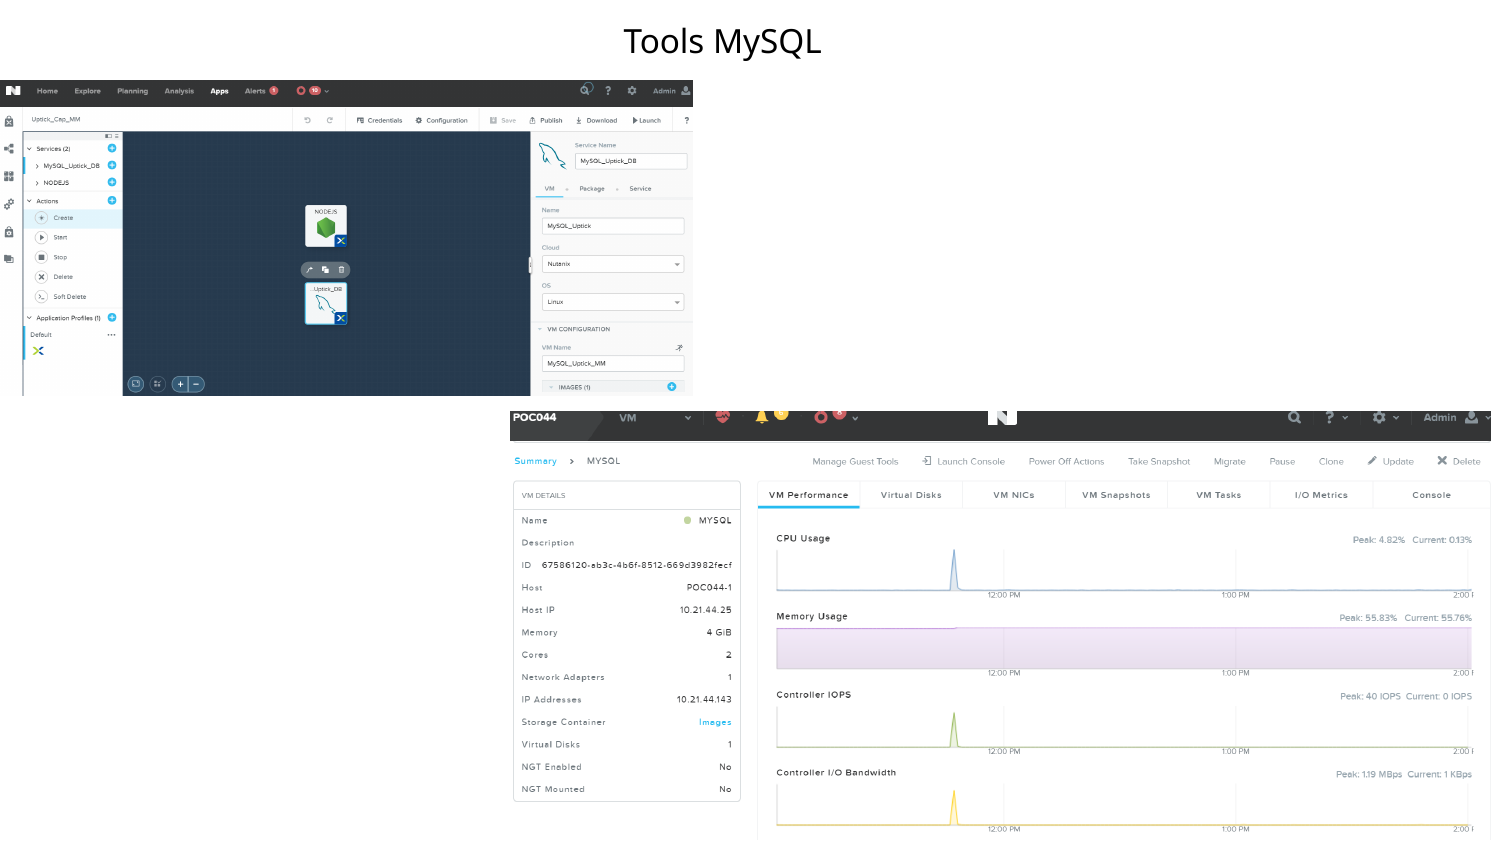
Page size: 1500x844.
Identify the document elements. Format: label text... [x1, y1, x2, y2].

picture [0, 80, 694, 397]
picture [509, 410, 1491, 840]
title Tools MySQL [53, 1, 1392, 87]
